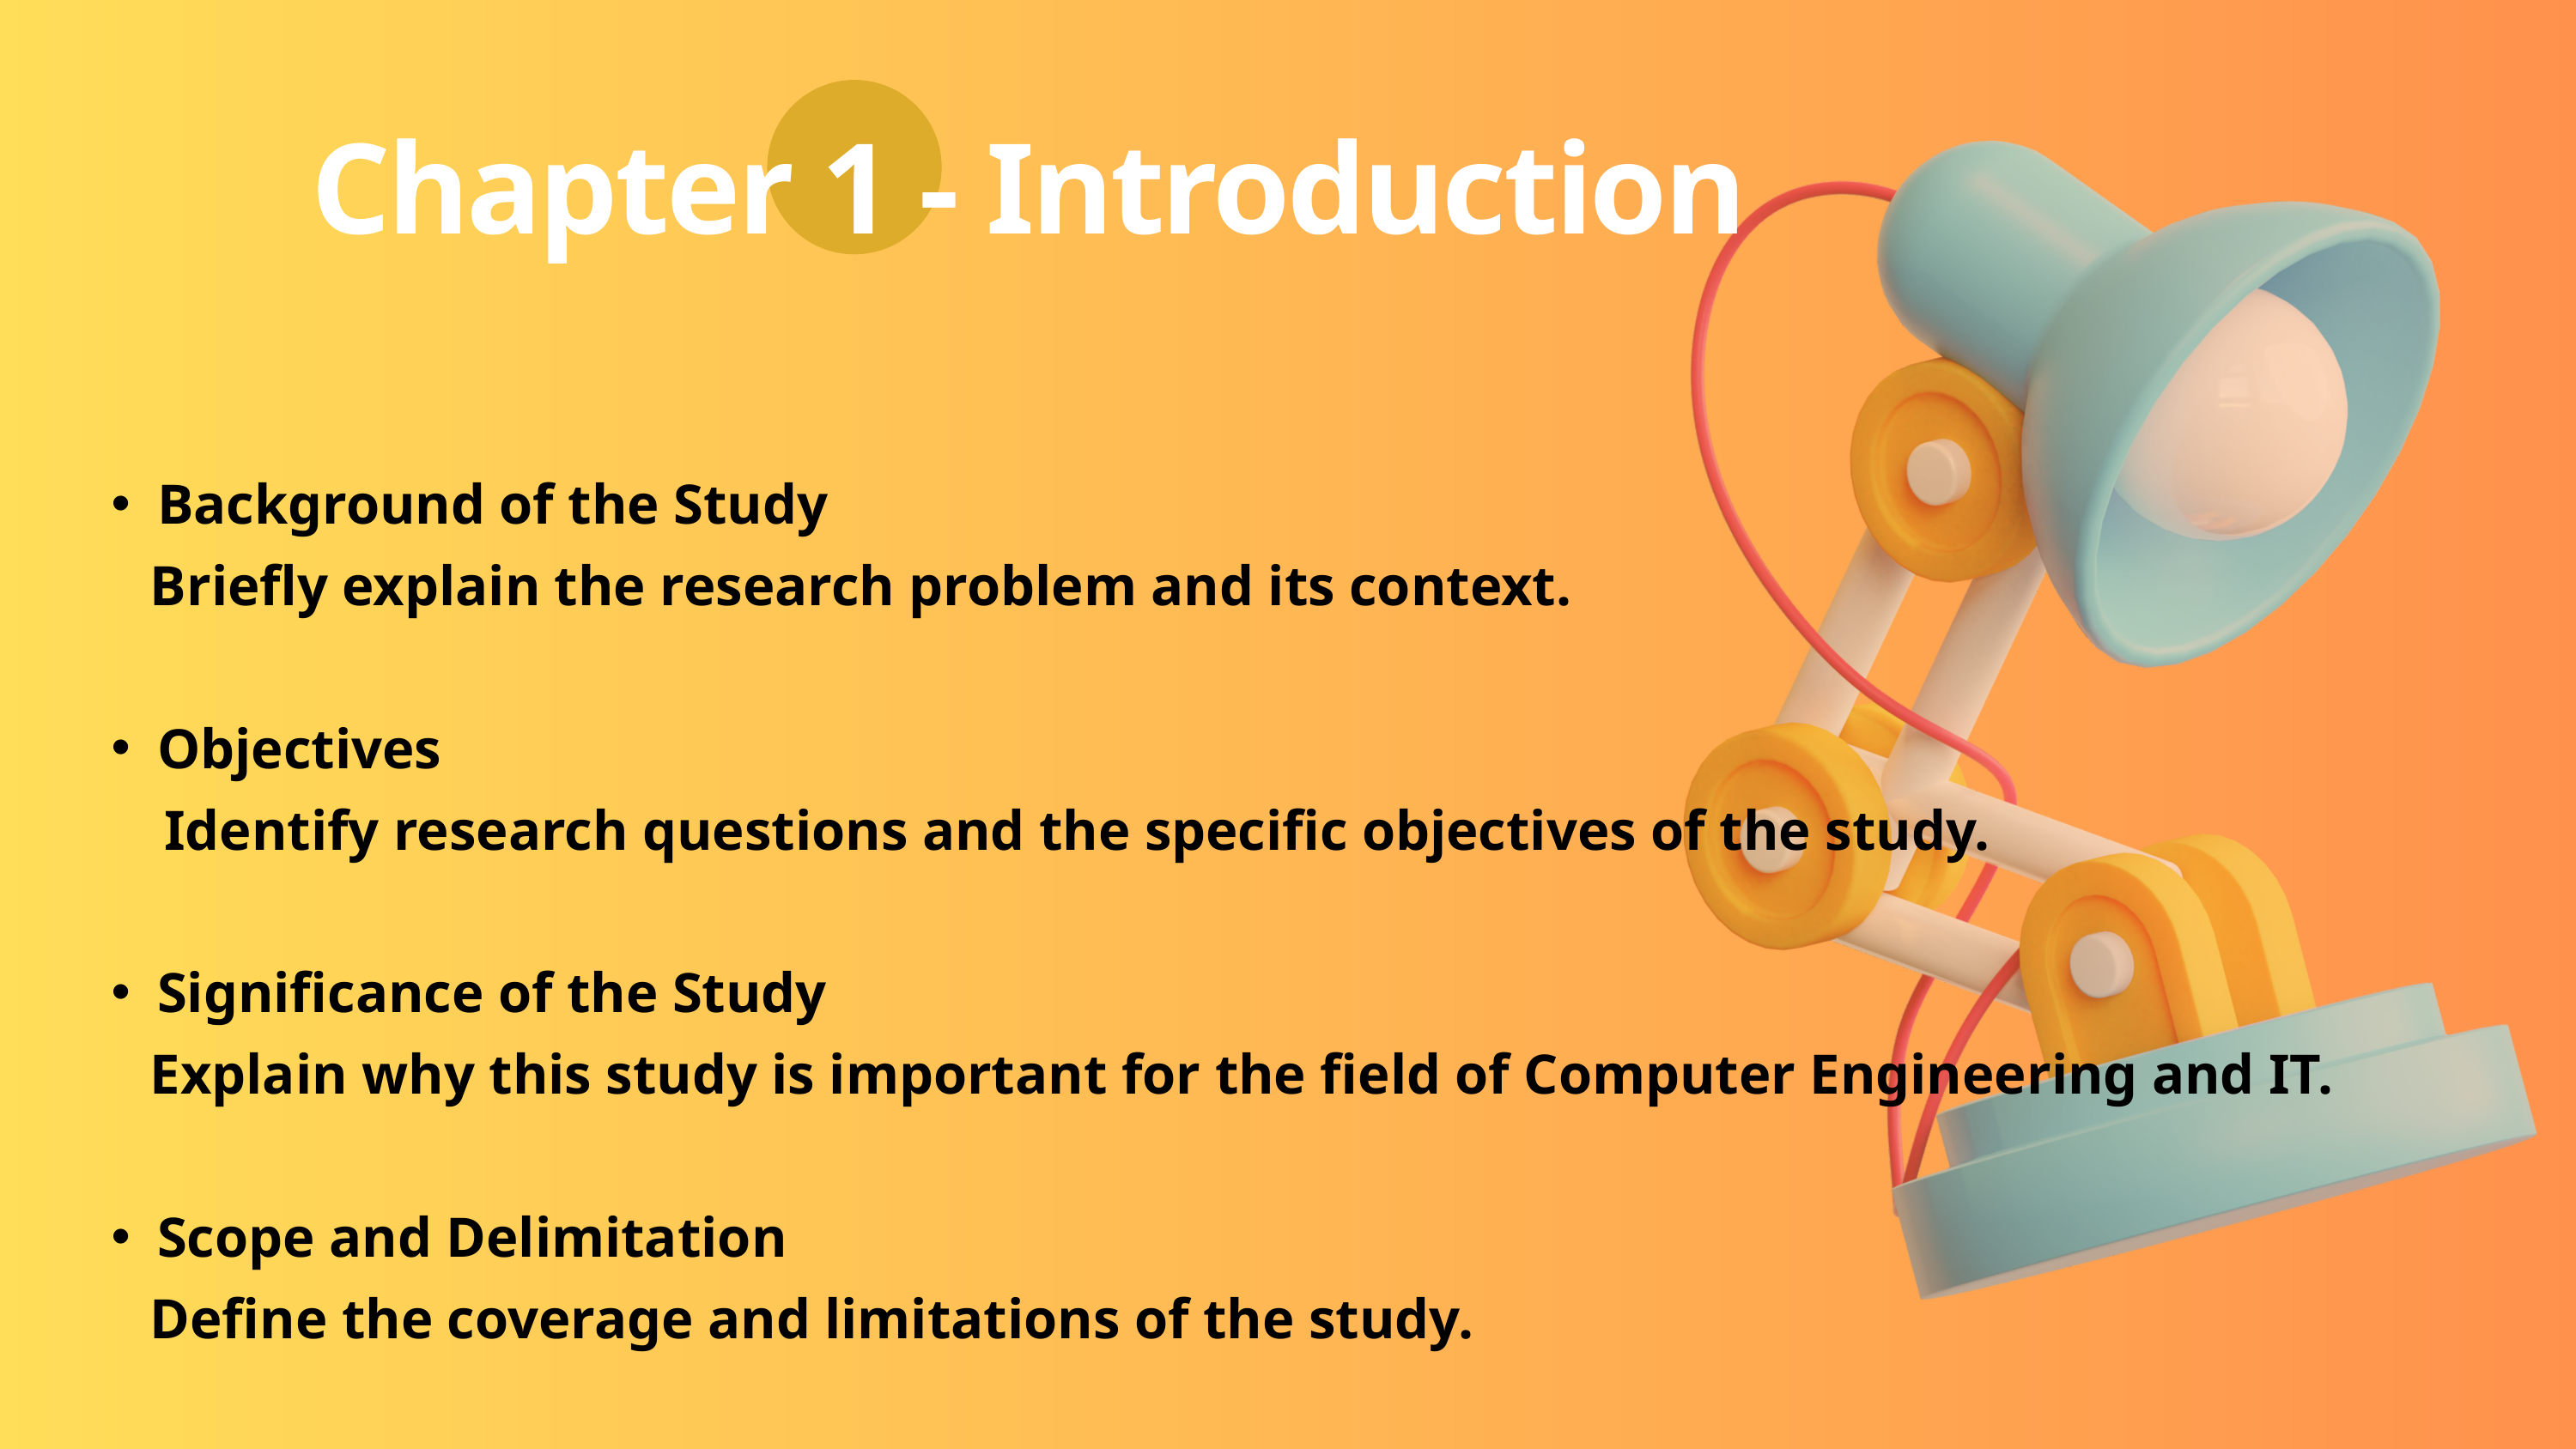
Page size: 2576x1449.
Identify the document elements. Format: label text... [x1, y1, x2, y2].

text_box Chapter 1 - Introduction [115, 62, 1943, 259]
text_box [1683, 140, 2537, 1300]
text_box Background of the Study Briefly explain the research problem and its context. Objectives Identify research questions and the specific objectives of the study. Significance of the Study Explain why this study is important for the field of Computer Engineering and IT. Scope and Delimitation Define the coverage and limitations of the study. [64, 372, 2342, 1349]
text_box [767, 79, 942, 255]
